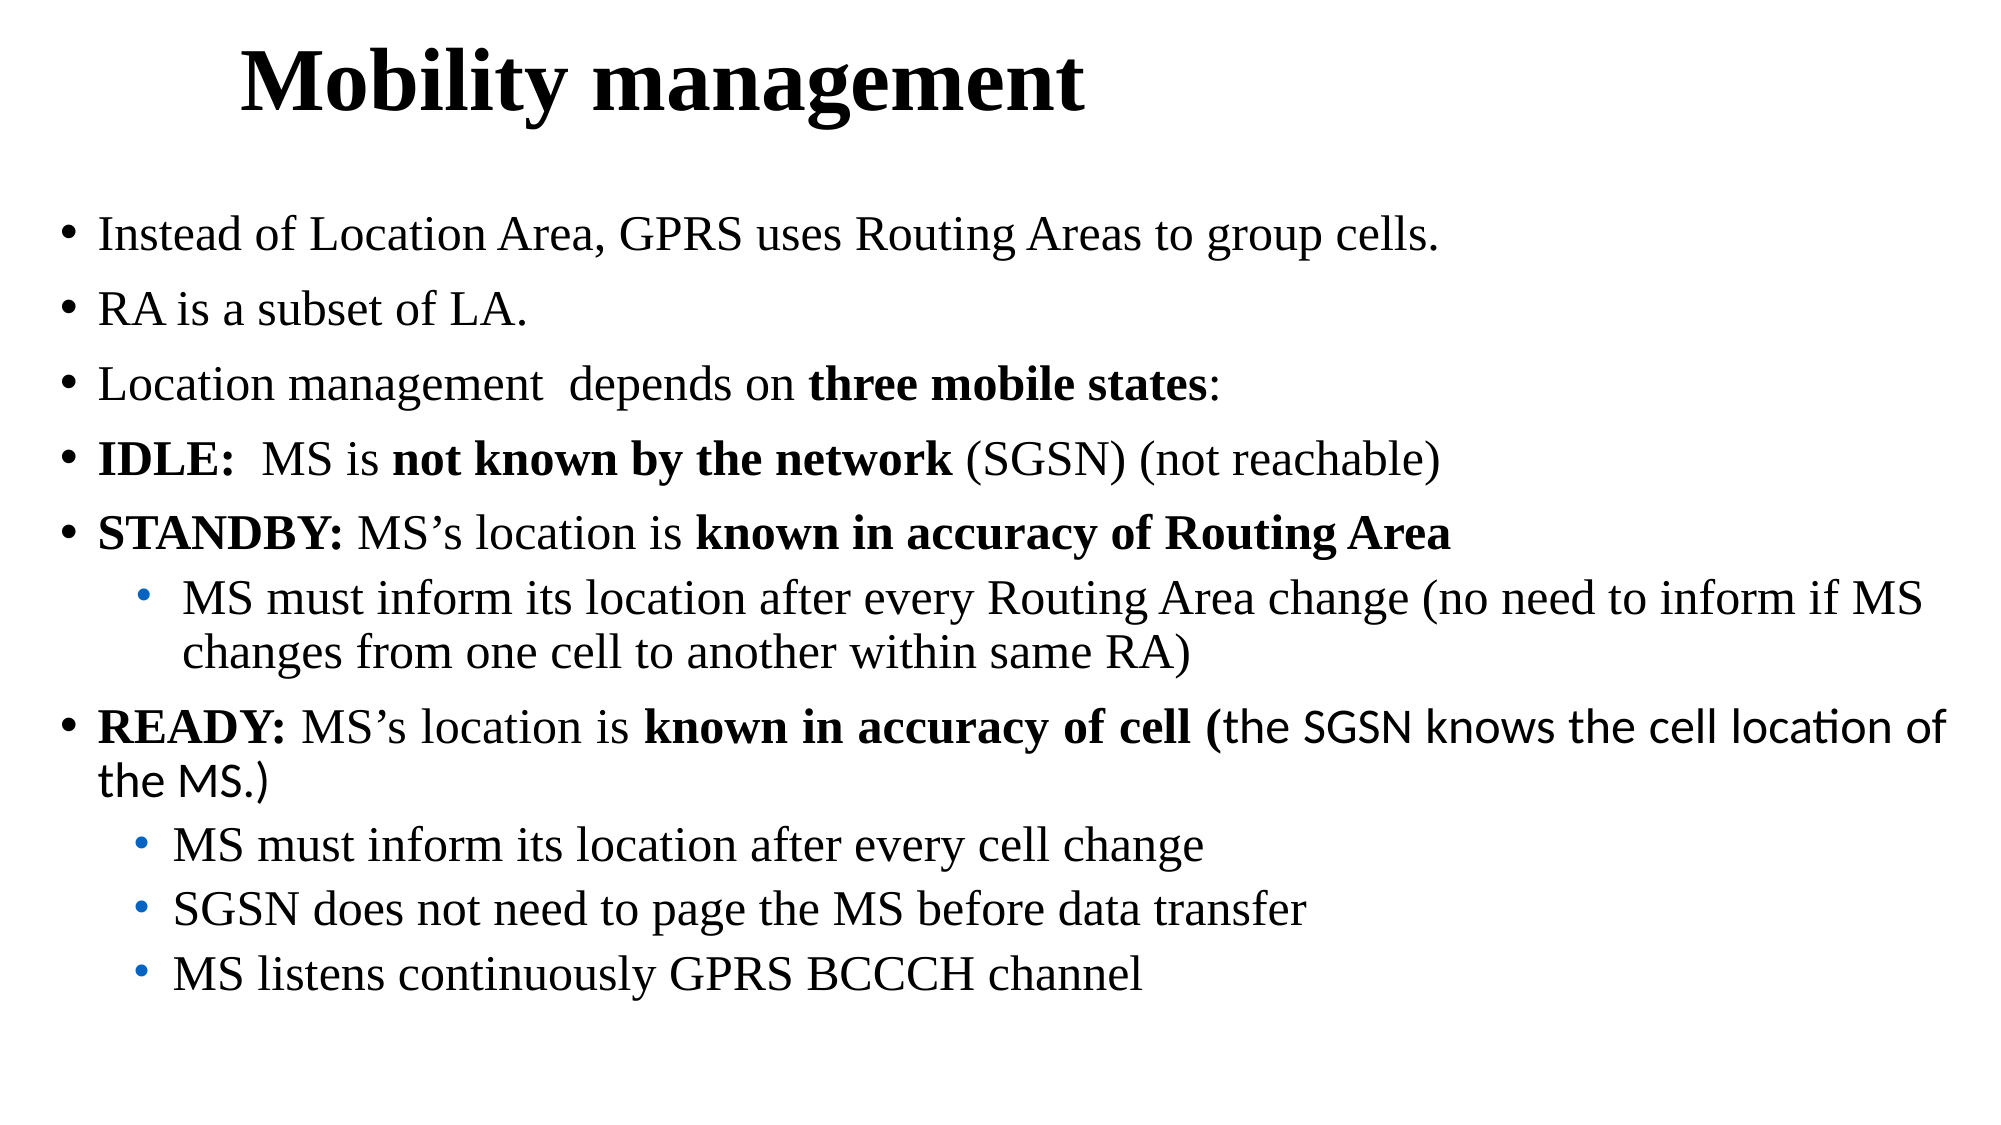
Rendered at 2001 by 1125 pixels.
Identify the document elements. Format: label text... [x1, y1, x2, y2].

list Instead of Location Area, GPRS uses Routing Areas to group cells. RA is a subset of LA. Location management depends on three mobile states: IDLE: MS is not known by the network (SGSN) (not reachable) STANDBY: MS’s location is known in accuracy of Routing Area MS must inform its location after every Routing Area change (no need to inform if MS changes from one cell to another within same RA) READY: MS’s location is known in accuracy of cell (the SGSN knows the cell location of the MS.) MS must inform its location after every cell change SGSN does not need to page the MS before data transfer MS listens continuously GPRS BCCCH channel [45, 200, 1963, 1125]
title Mobility management [225, 24, 1425, 138]
